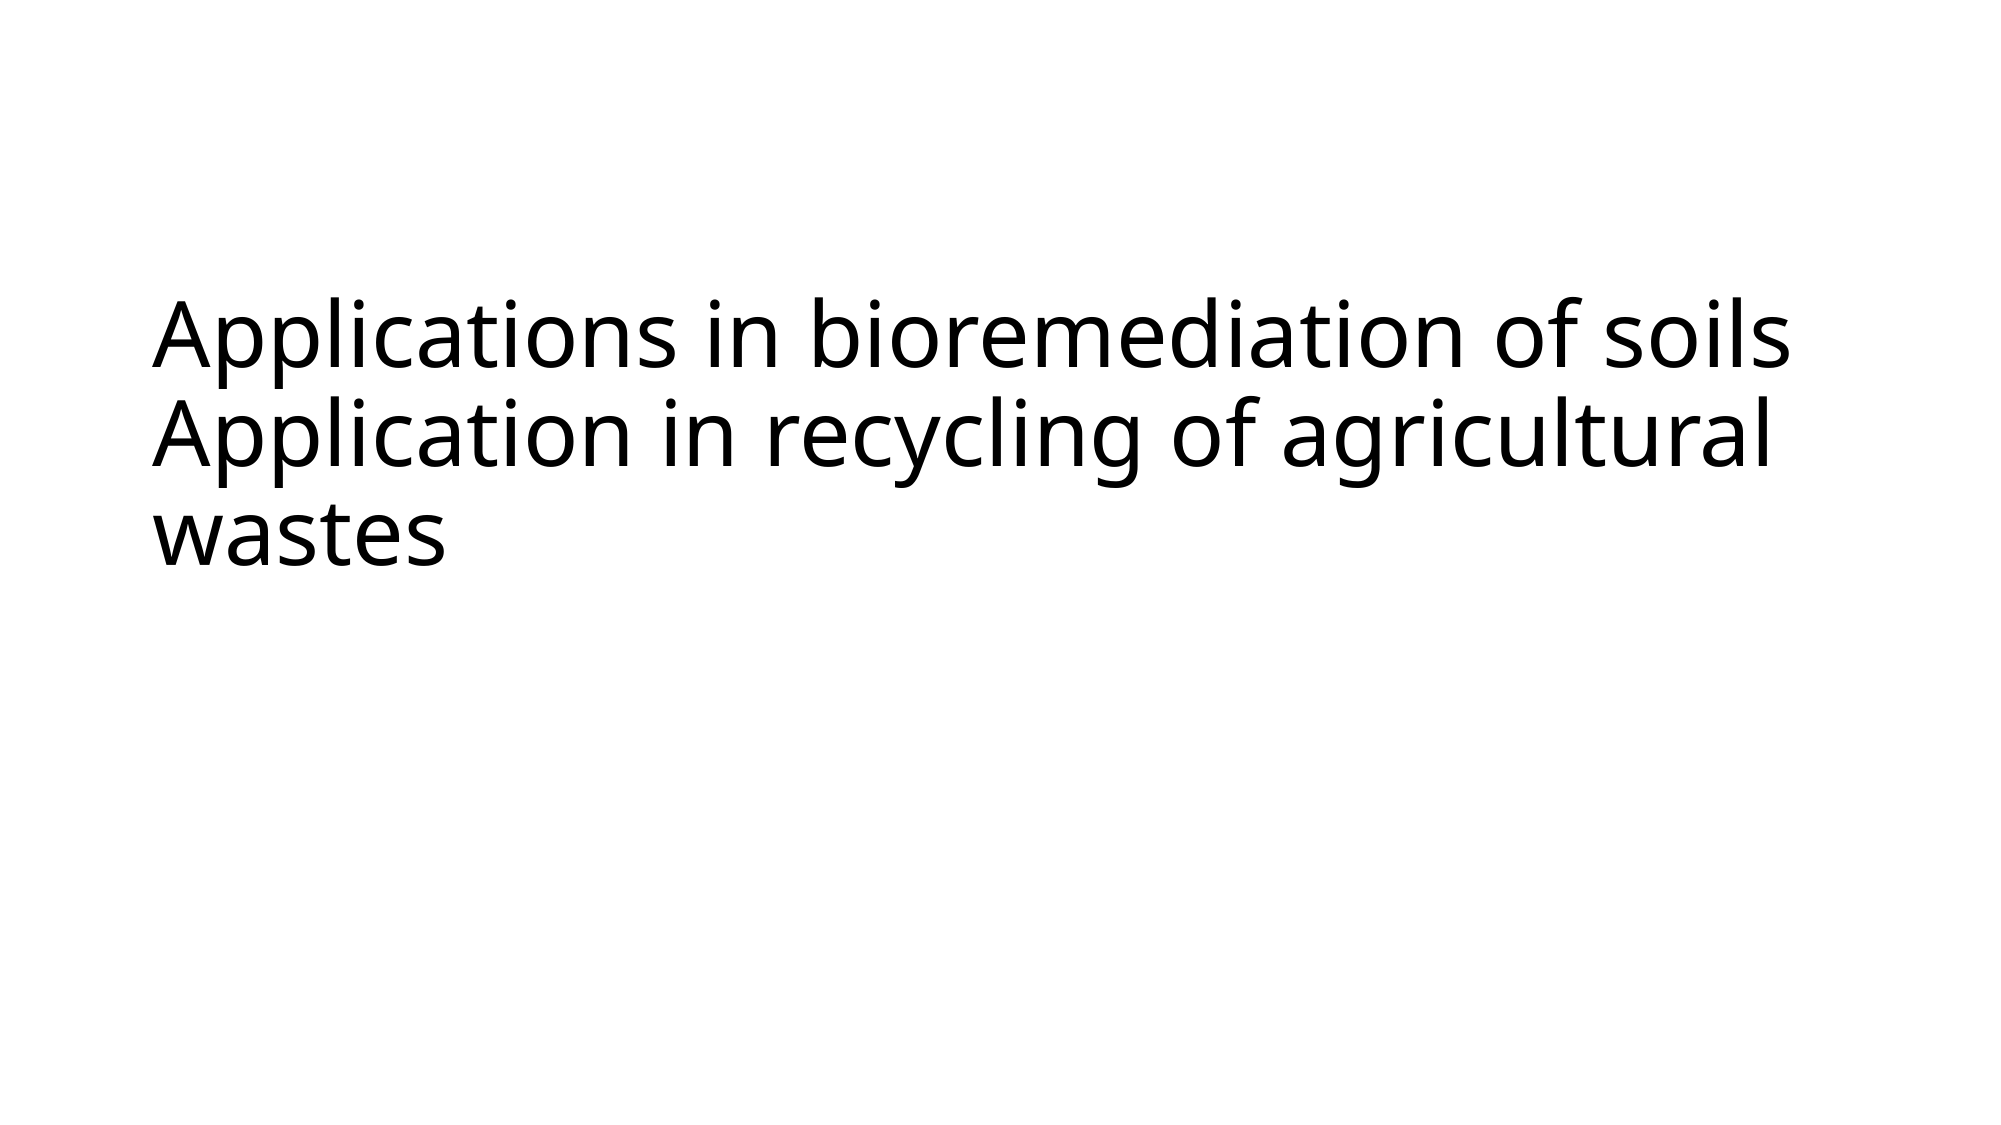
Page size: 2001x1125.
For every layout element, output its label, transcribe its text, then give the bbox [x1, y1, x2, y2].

title Applications in bioremediation of soils Application in recycling of agricultural wastes [137, 59, 1863, 814]
